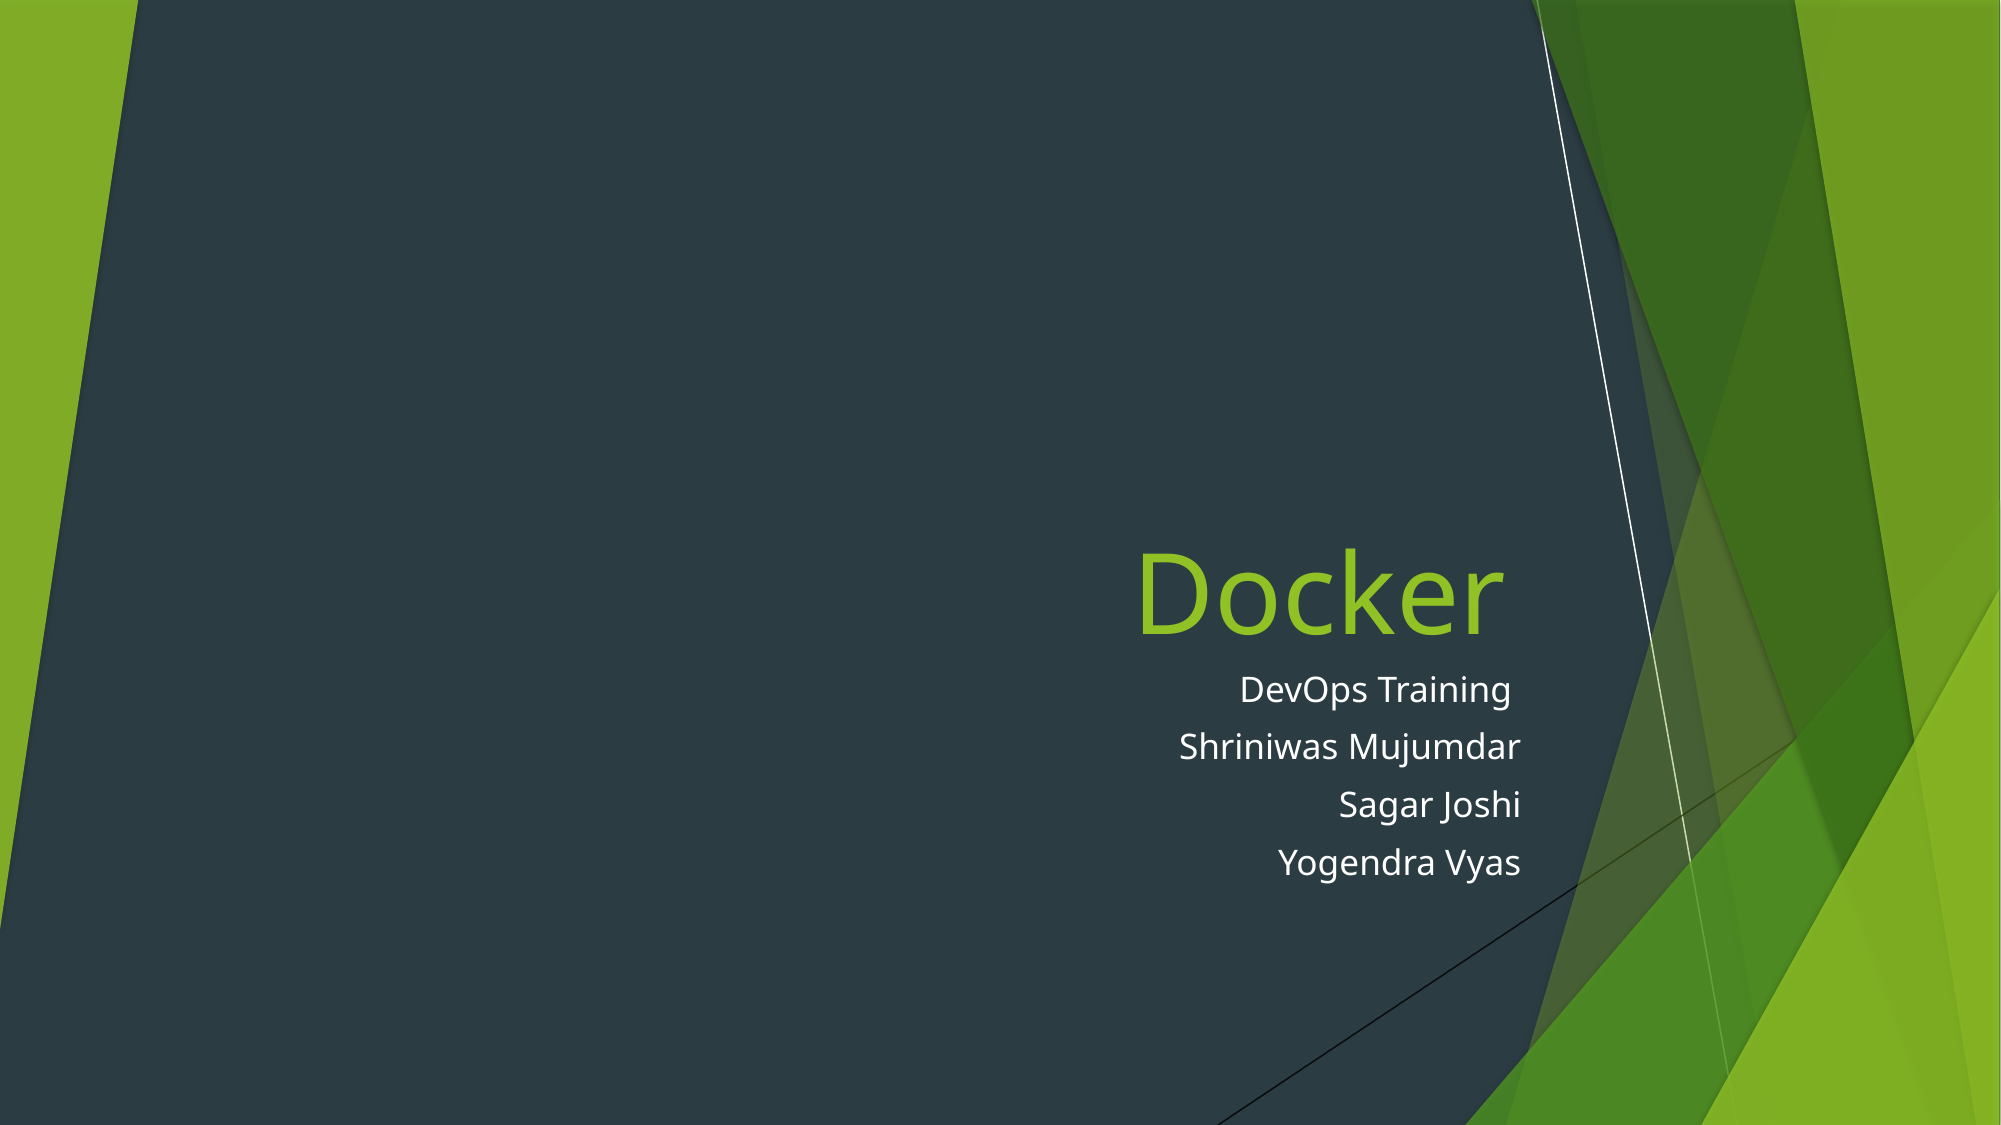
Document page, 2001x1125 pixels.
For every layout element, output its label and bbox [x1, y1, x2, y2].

text_box [0, 0, 2000, 1125]
